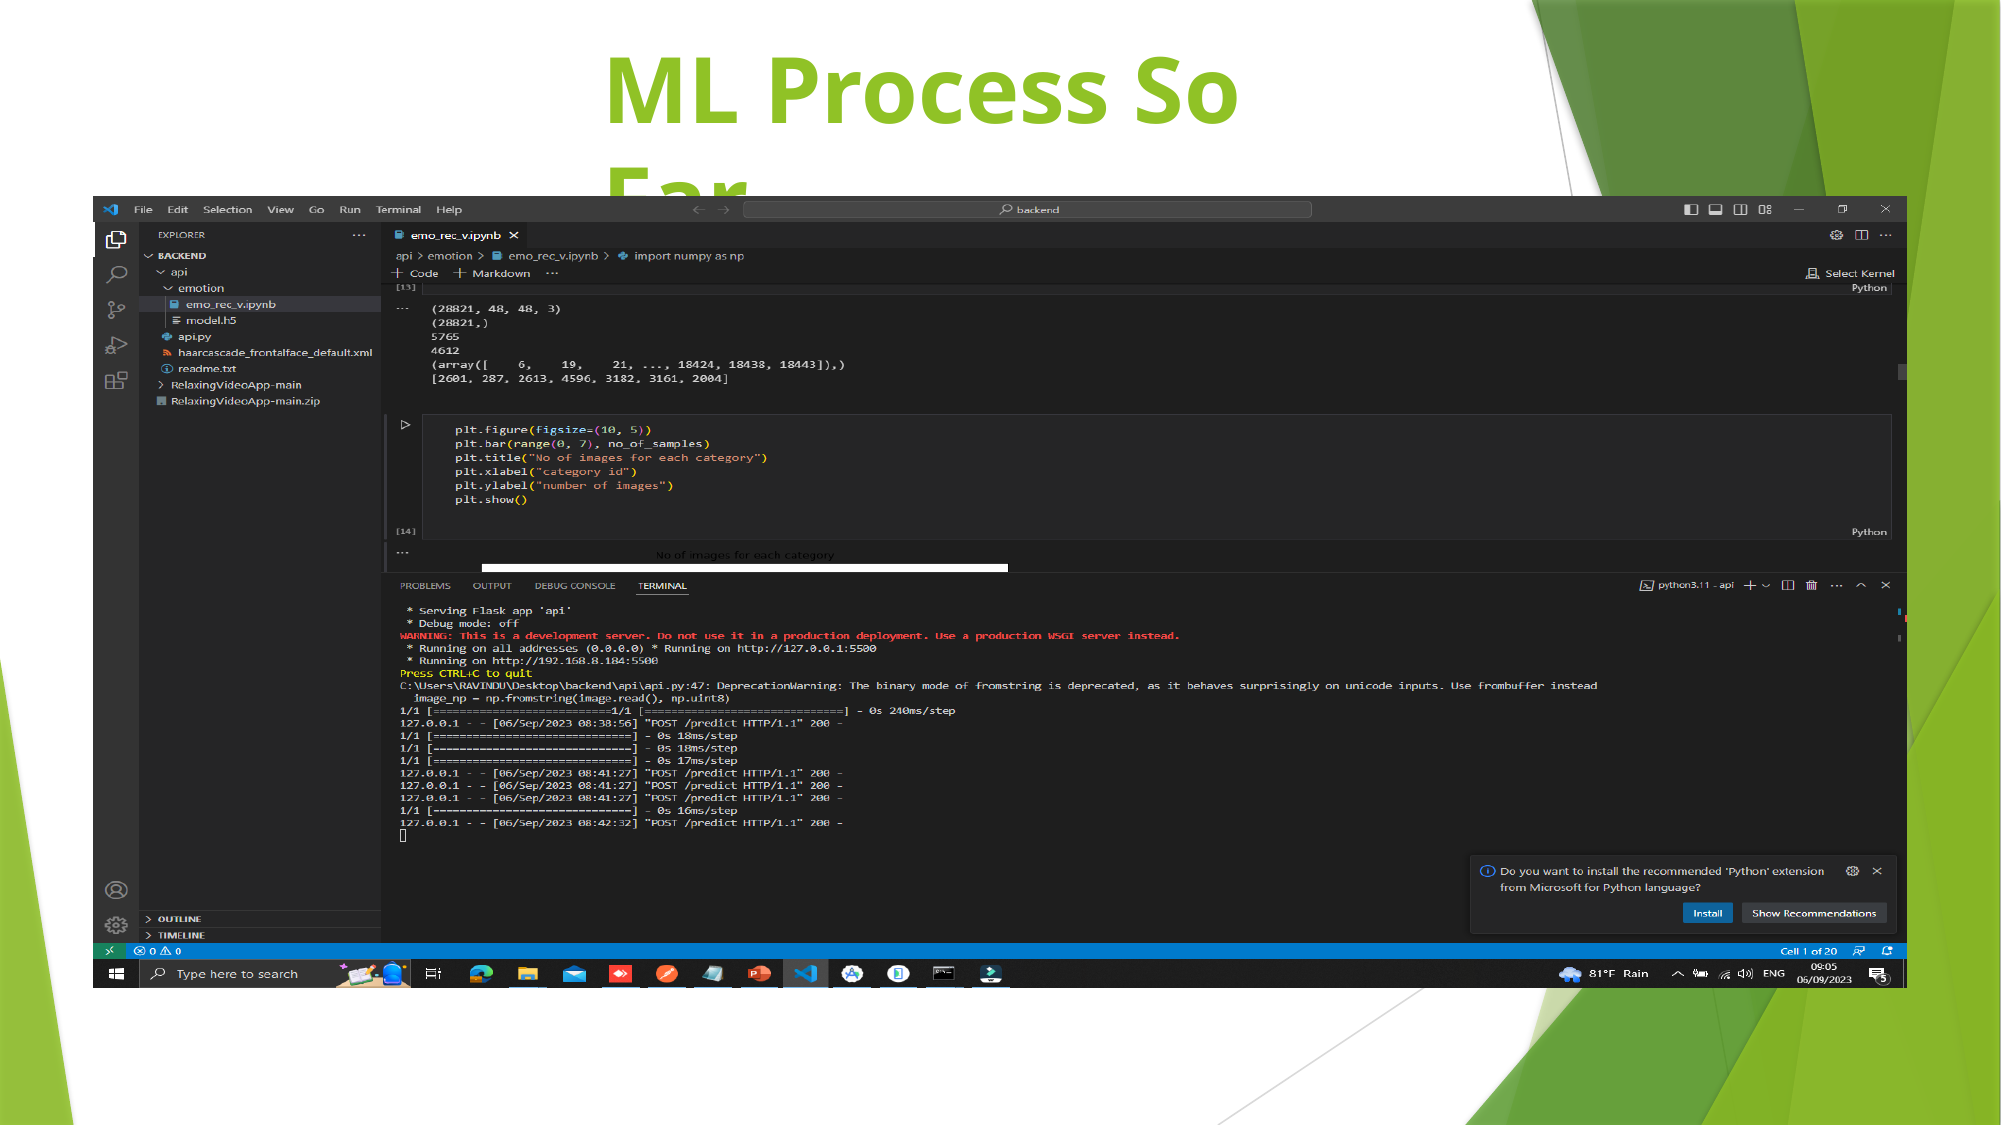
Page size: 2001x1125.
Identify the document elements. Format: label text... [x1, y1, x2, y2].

text_box ML Process So Far… [587, 24, 1438, 193]
picture [93, 196, 1907, 988]
